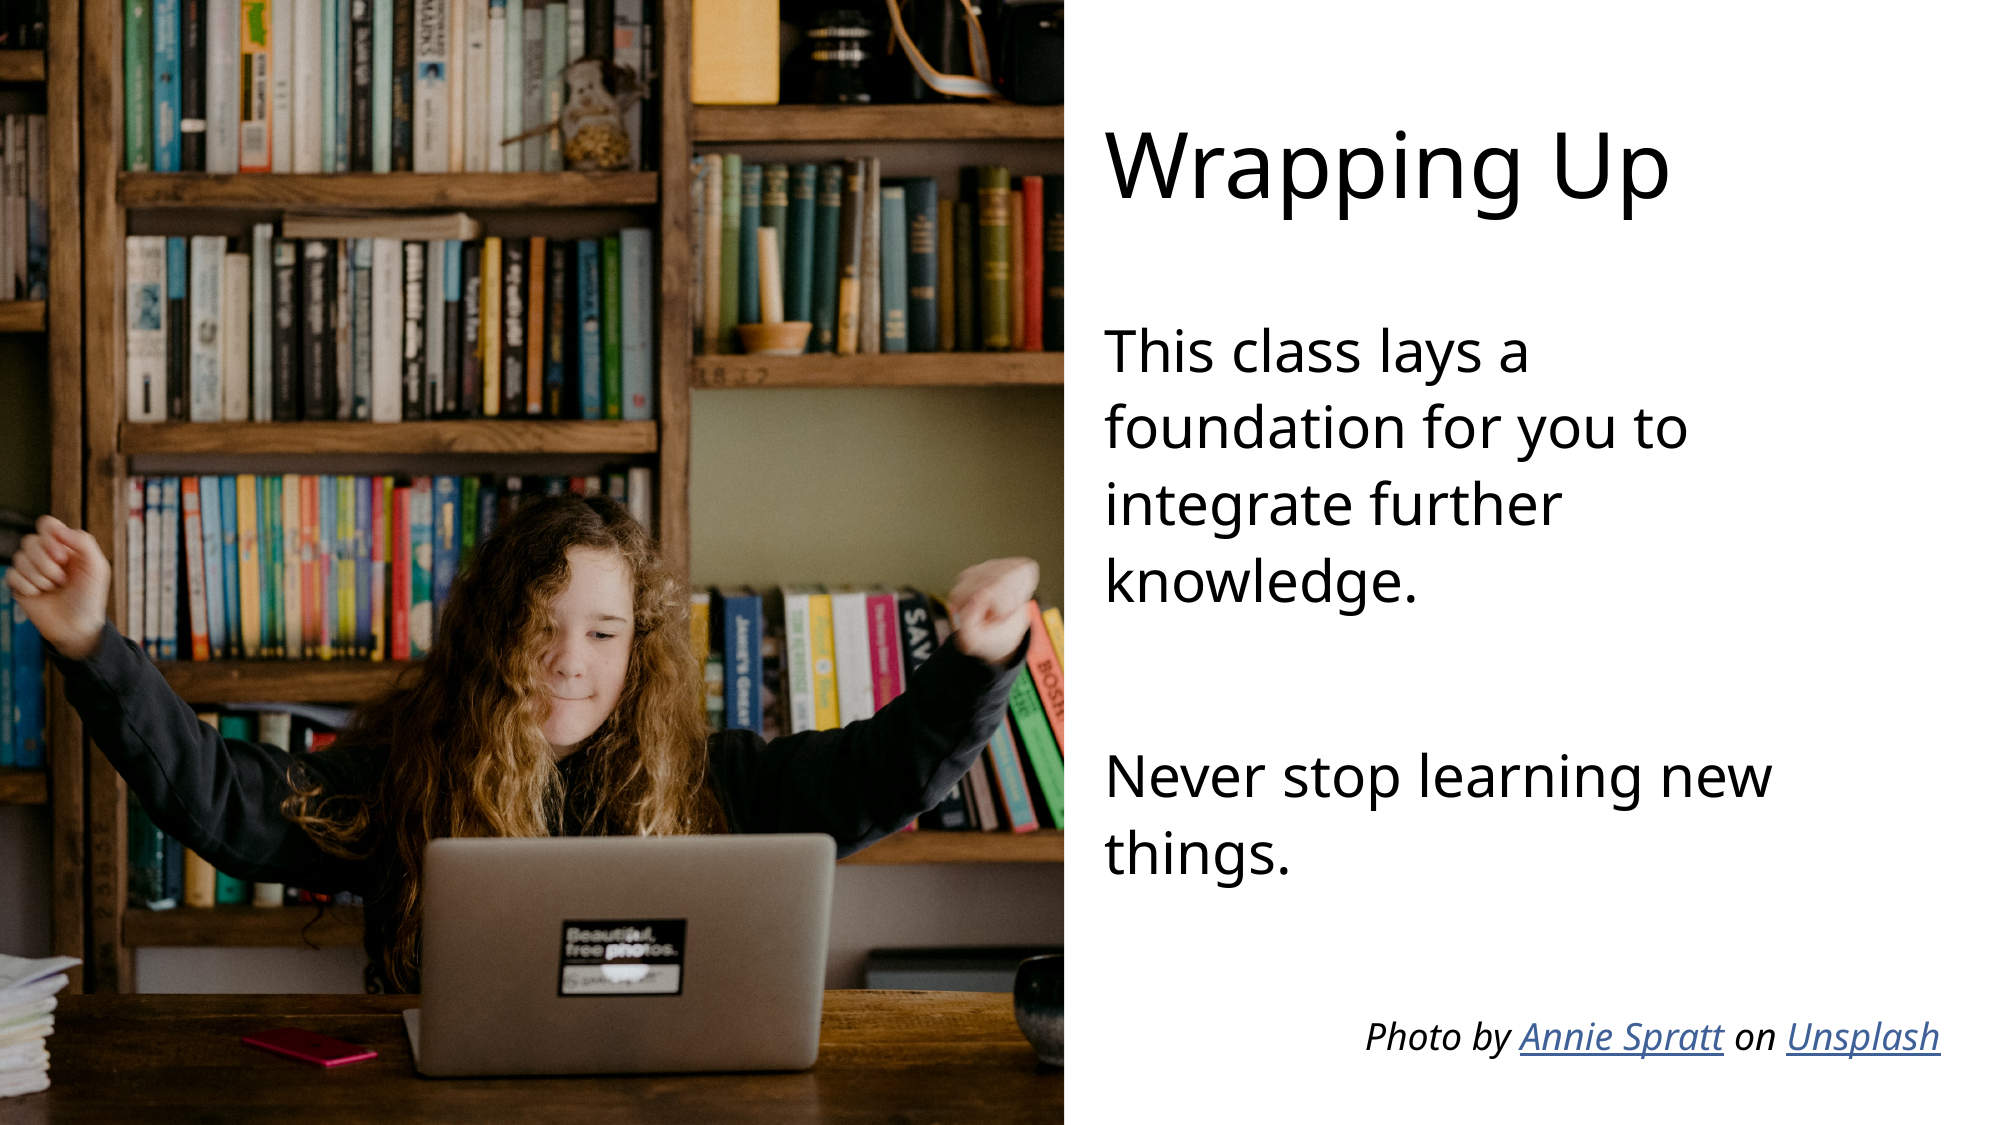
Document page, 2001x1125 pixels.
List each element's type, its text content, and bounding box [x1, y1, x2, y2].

text_box Photo by Annie Spratt on Unsplash [1089, 1005, 1956, 1071]
picture [0, 0, 1065, 1125]
list This class lays a foundation for you to integrate further knowledge. Never stop learning new things. [1089, 299, 1863, 1005]
title Wrapping Up [1089, 59, 1863, 278]
